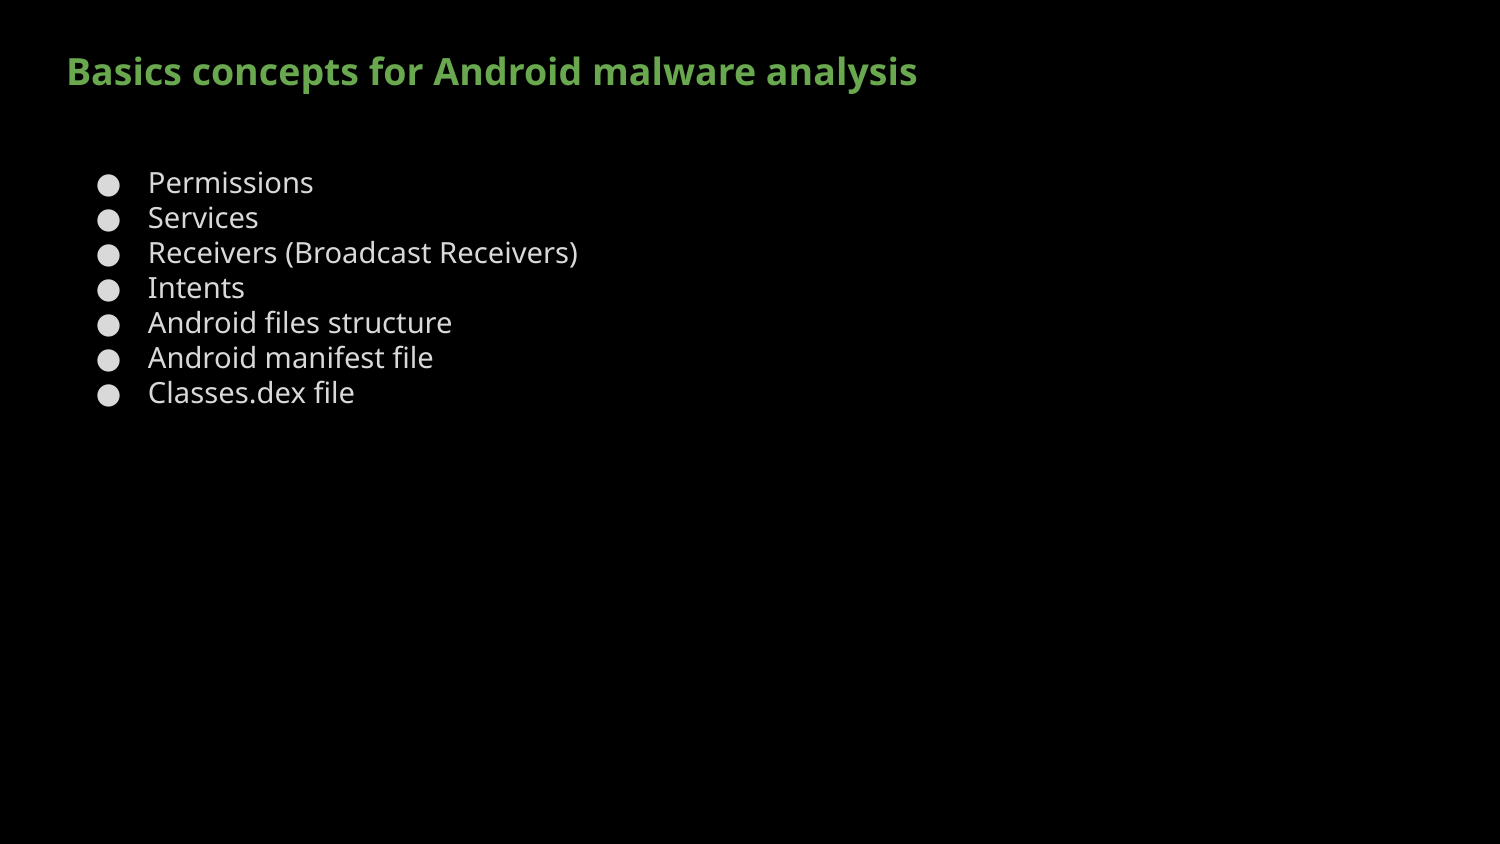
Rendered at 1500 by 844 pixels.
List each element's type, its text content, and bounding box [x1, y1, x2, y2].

text_box Permissions Services Receivers (Broadcast Receivers) Intents Android files structure Android manifest file Classes.dex file [57, 149, 755, 508]
text_box Basics concepts for Android malware analysis [51, 33, 1254, 117]
